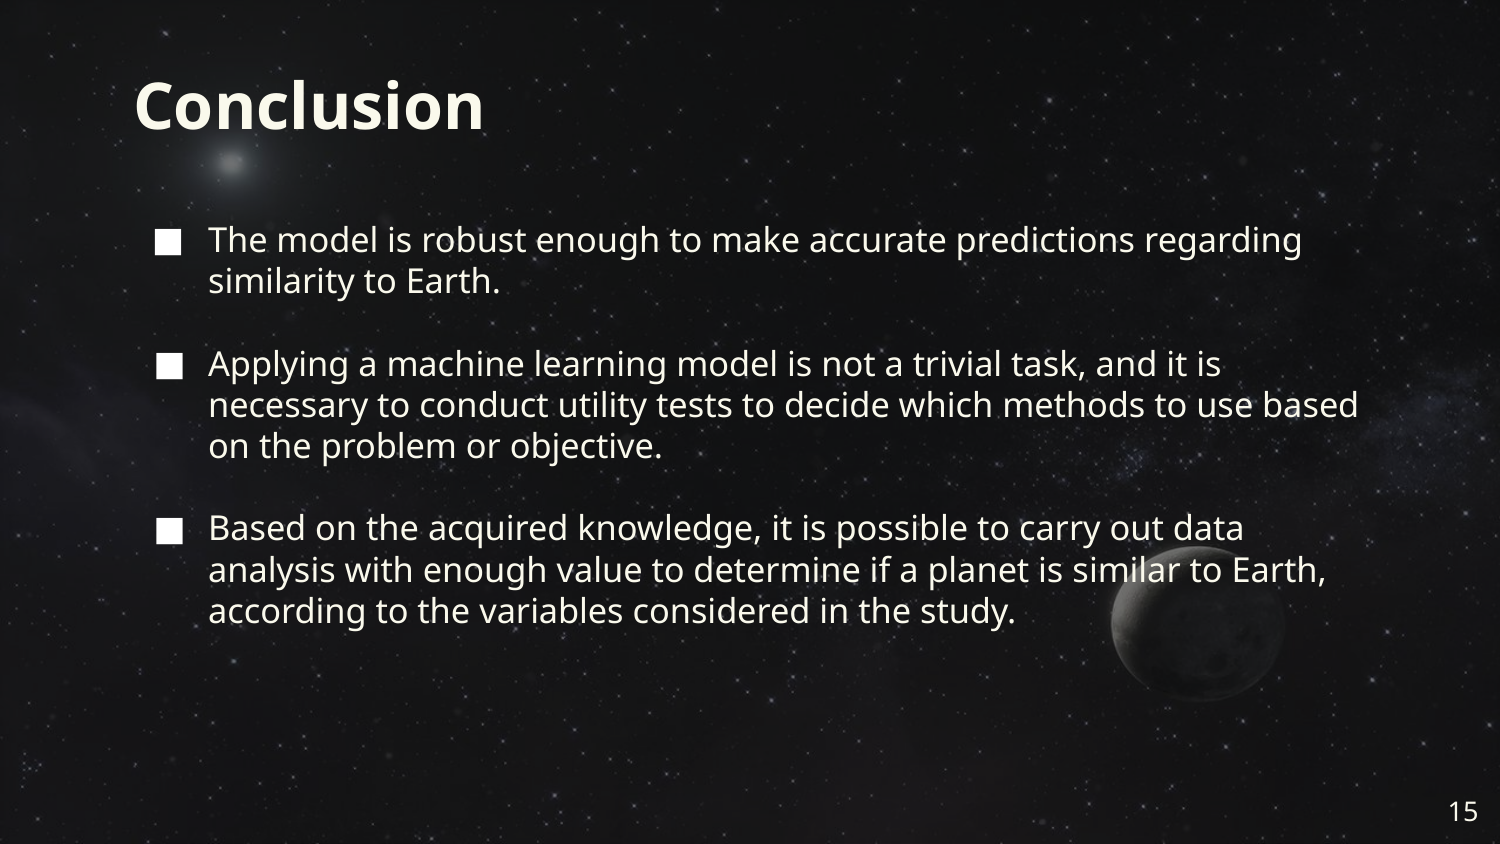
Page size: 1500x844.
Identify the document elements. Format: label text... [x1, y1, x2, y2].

text_box [107, 49, 118, 116]
slide_number ‹#› [1403, 779, 1494, 844]
title Conclusion [118, 49, 1382, 154]
list The model is robust enough to make accurate predictions regarding similarity to Earth. Applying a machine learning model is not a trivial task, and it is necessary to conduct utility tests to decide which methods to use based on the problem or objective. Based on the acquired knowledge, it is possible to carry out data analysis with enough value to determine if a planet is similar to Earth, according to the variables considered in the study. [118, 202, 1382, 756]
